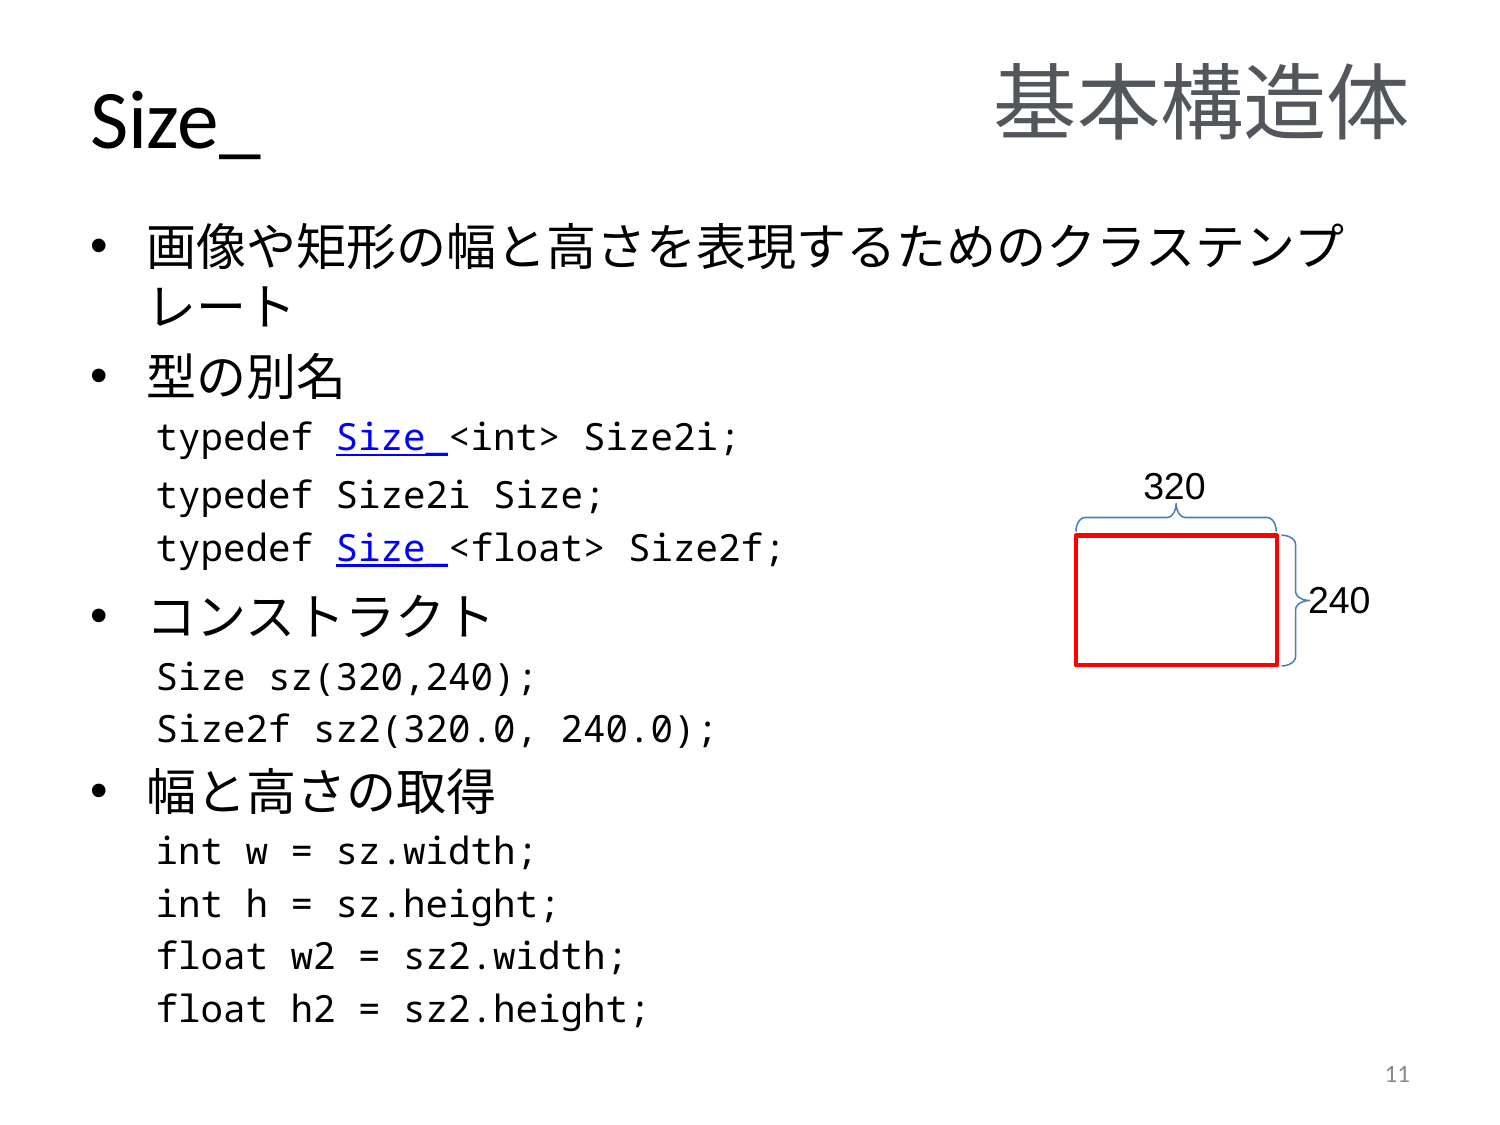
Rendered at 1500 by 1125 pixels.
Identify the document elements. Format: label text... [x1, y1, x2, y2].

list 画像や矩形の幅と高さを表現するためのクラステンプレート 型の別名 typedef Size_<int> Size2i; typedef Size2i Size; typedef Size_<float> Size2f; コンストラクト Size sz(320,240); Size2f sz2(320.0, 240.0); 幅と高さの取得 int w = sz.width; int h = sz.height; float w2 = sz2.width; float h2 = sz2.height; [75, 208, 1425, 1035]
slide_number 10 [1074, 1042, 1425, 1103]
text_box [1075, 454, 1389, 667]
title Size_ [75, 45, 1425, 185]
text_box 基本構造体 [74, 30, 1425, 171]
